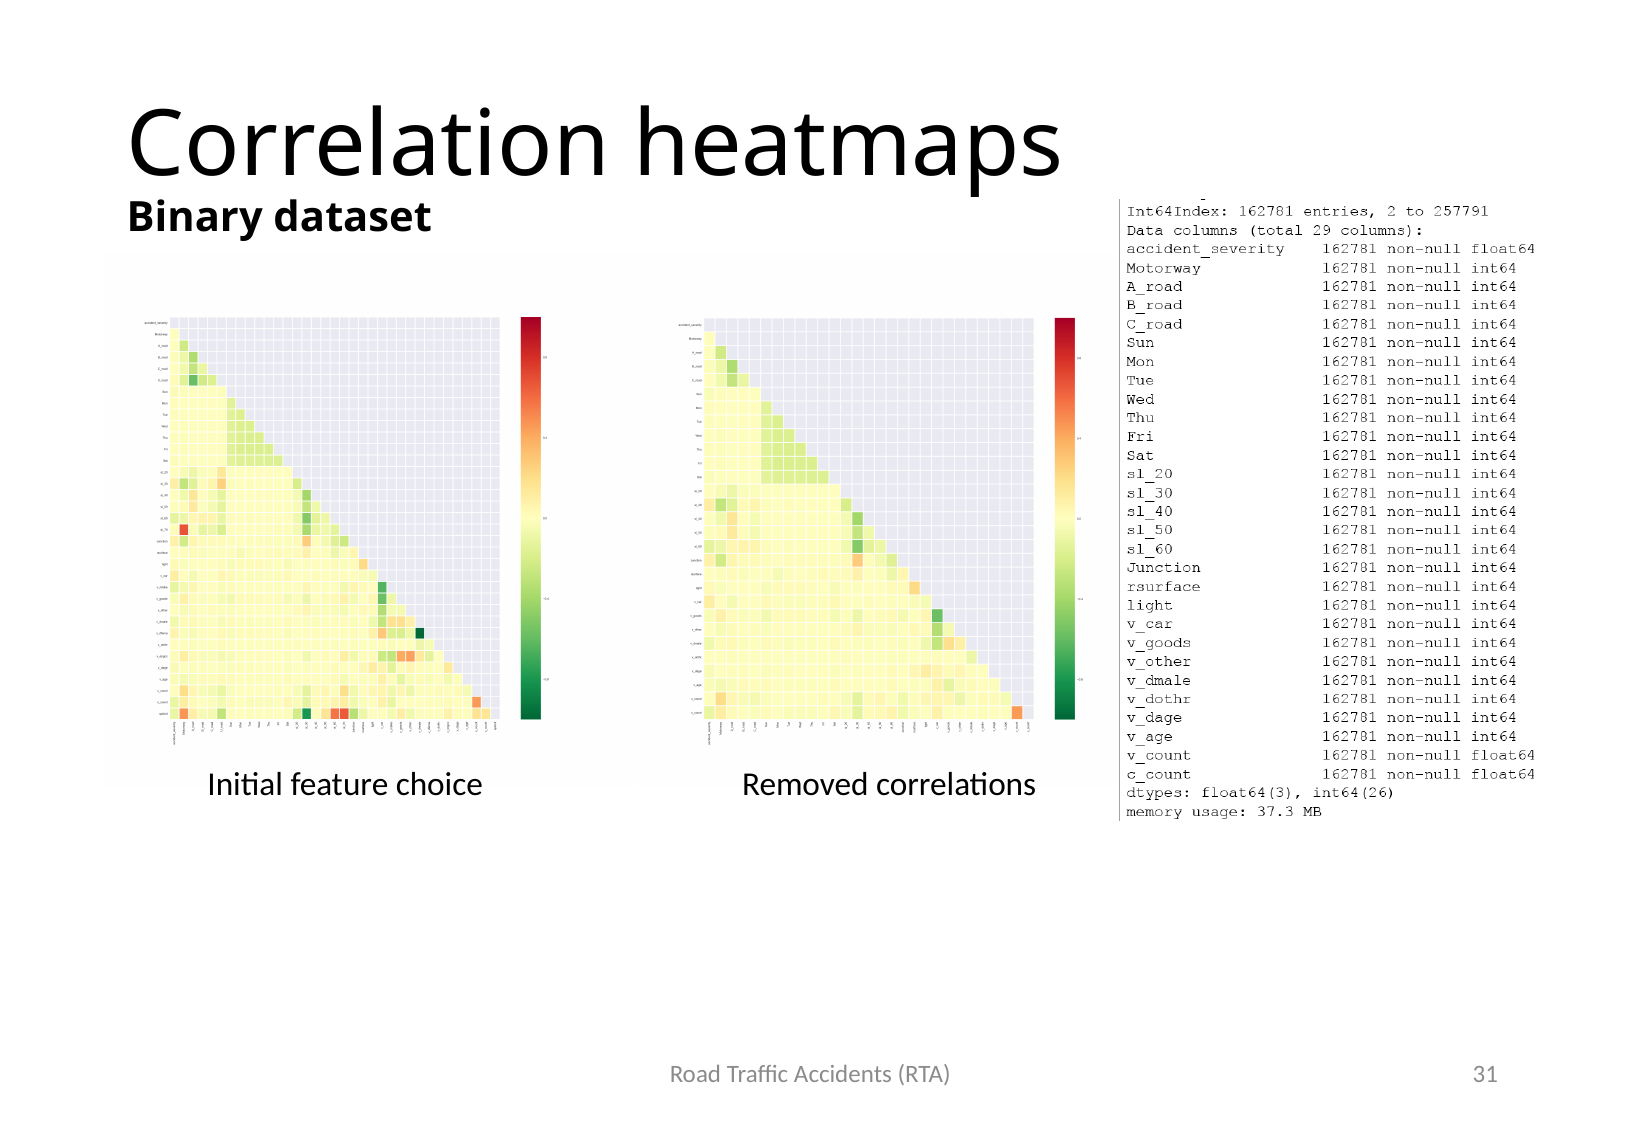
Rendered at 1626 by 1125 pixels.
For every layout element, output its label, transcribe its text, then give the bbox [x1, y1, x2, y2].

slide_number 31 [1147, 1042, 1514, 1103]
picture [637, 199, 1542, 821]
picture [103, 253, 636, 786]
text_box Removed correlations [696, 786, 1083, 810]
title Correlation heatmaps Binary dataset [111, 59, 1514, 278]
footer Road Traffic Accidents (RTA) [536, 1042, 1085, 1103]
text_box Initial feature choice [152, 786, 539, 810]
